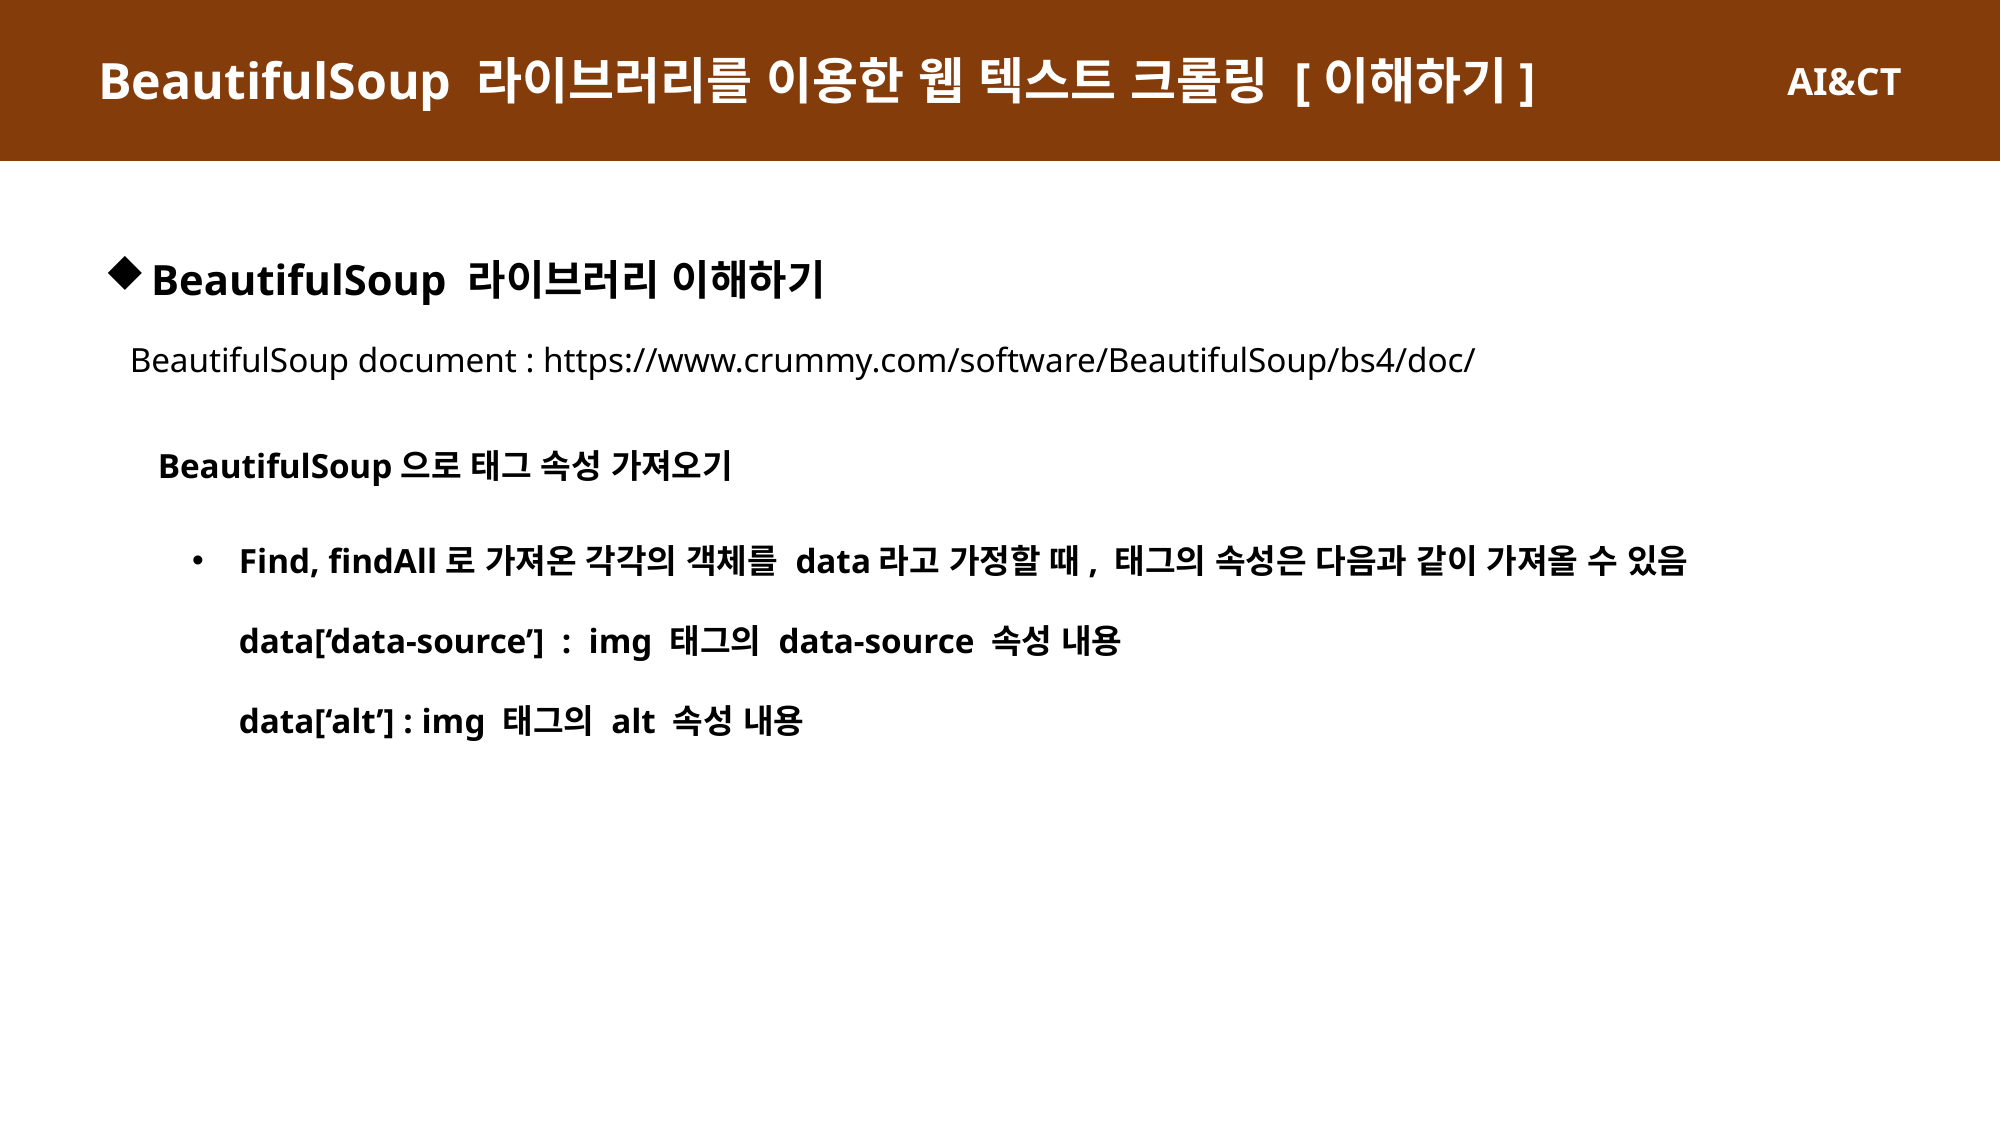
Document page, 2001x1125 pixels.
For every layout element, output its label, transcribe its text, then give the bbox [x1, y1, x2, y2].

text_box BeautifulSoup document : https://www.crummy.com/software/BeautifulSoup/bs4/doc/ [115, 291, 1493, 386]
text_box BeautifulSoup으로 태그 속성 가져오기 [143, 398, 749, 493]
text_box Find, findAll로 가져온 각각의 객체를 data라고 가정할 때, 태그의 속성은 다음과 같이 가져올 수 있음 data[‘data-source’] : img 태그의 data-source 속성 내용 data[‘alt’] : img 태그의 alt 속성 내용 [177, 493, 1704, 748]
text_box BeautifulSoup 라이브러리 이해하기 [89, 246, 841, 312]
text_box BeautifulSoup 라이브러리를 이용한 웹 텍스트 크롤링 [이해하기] [83, 42, 1551, 118]
